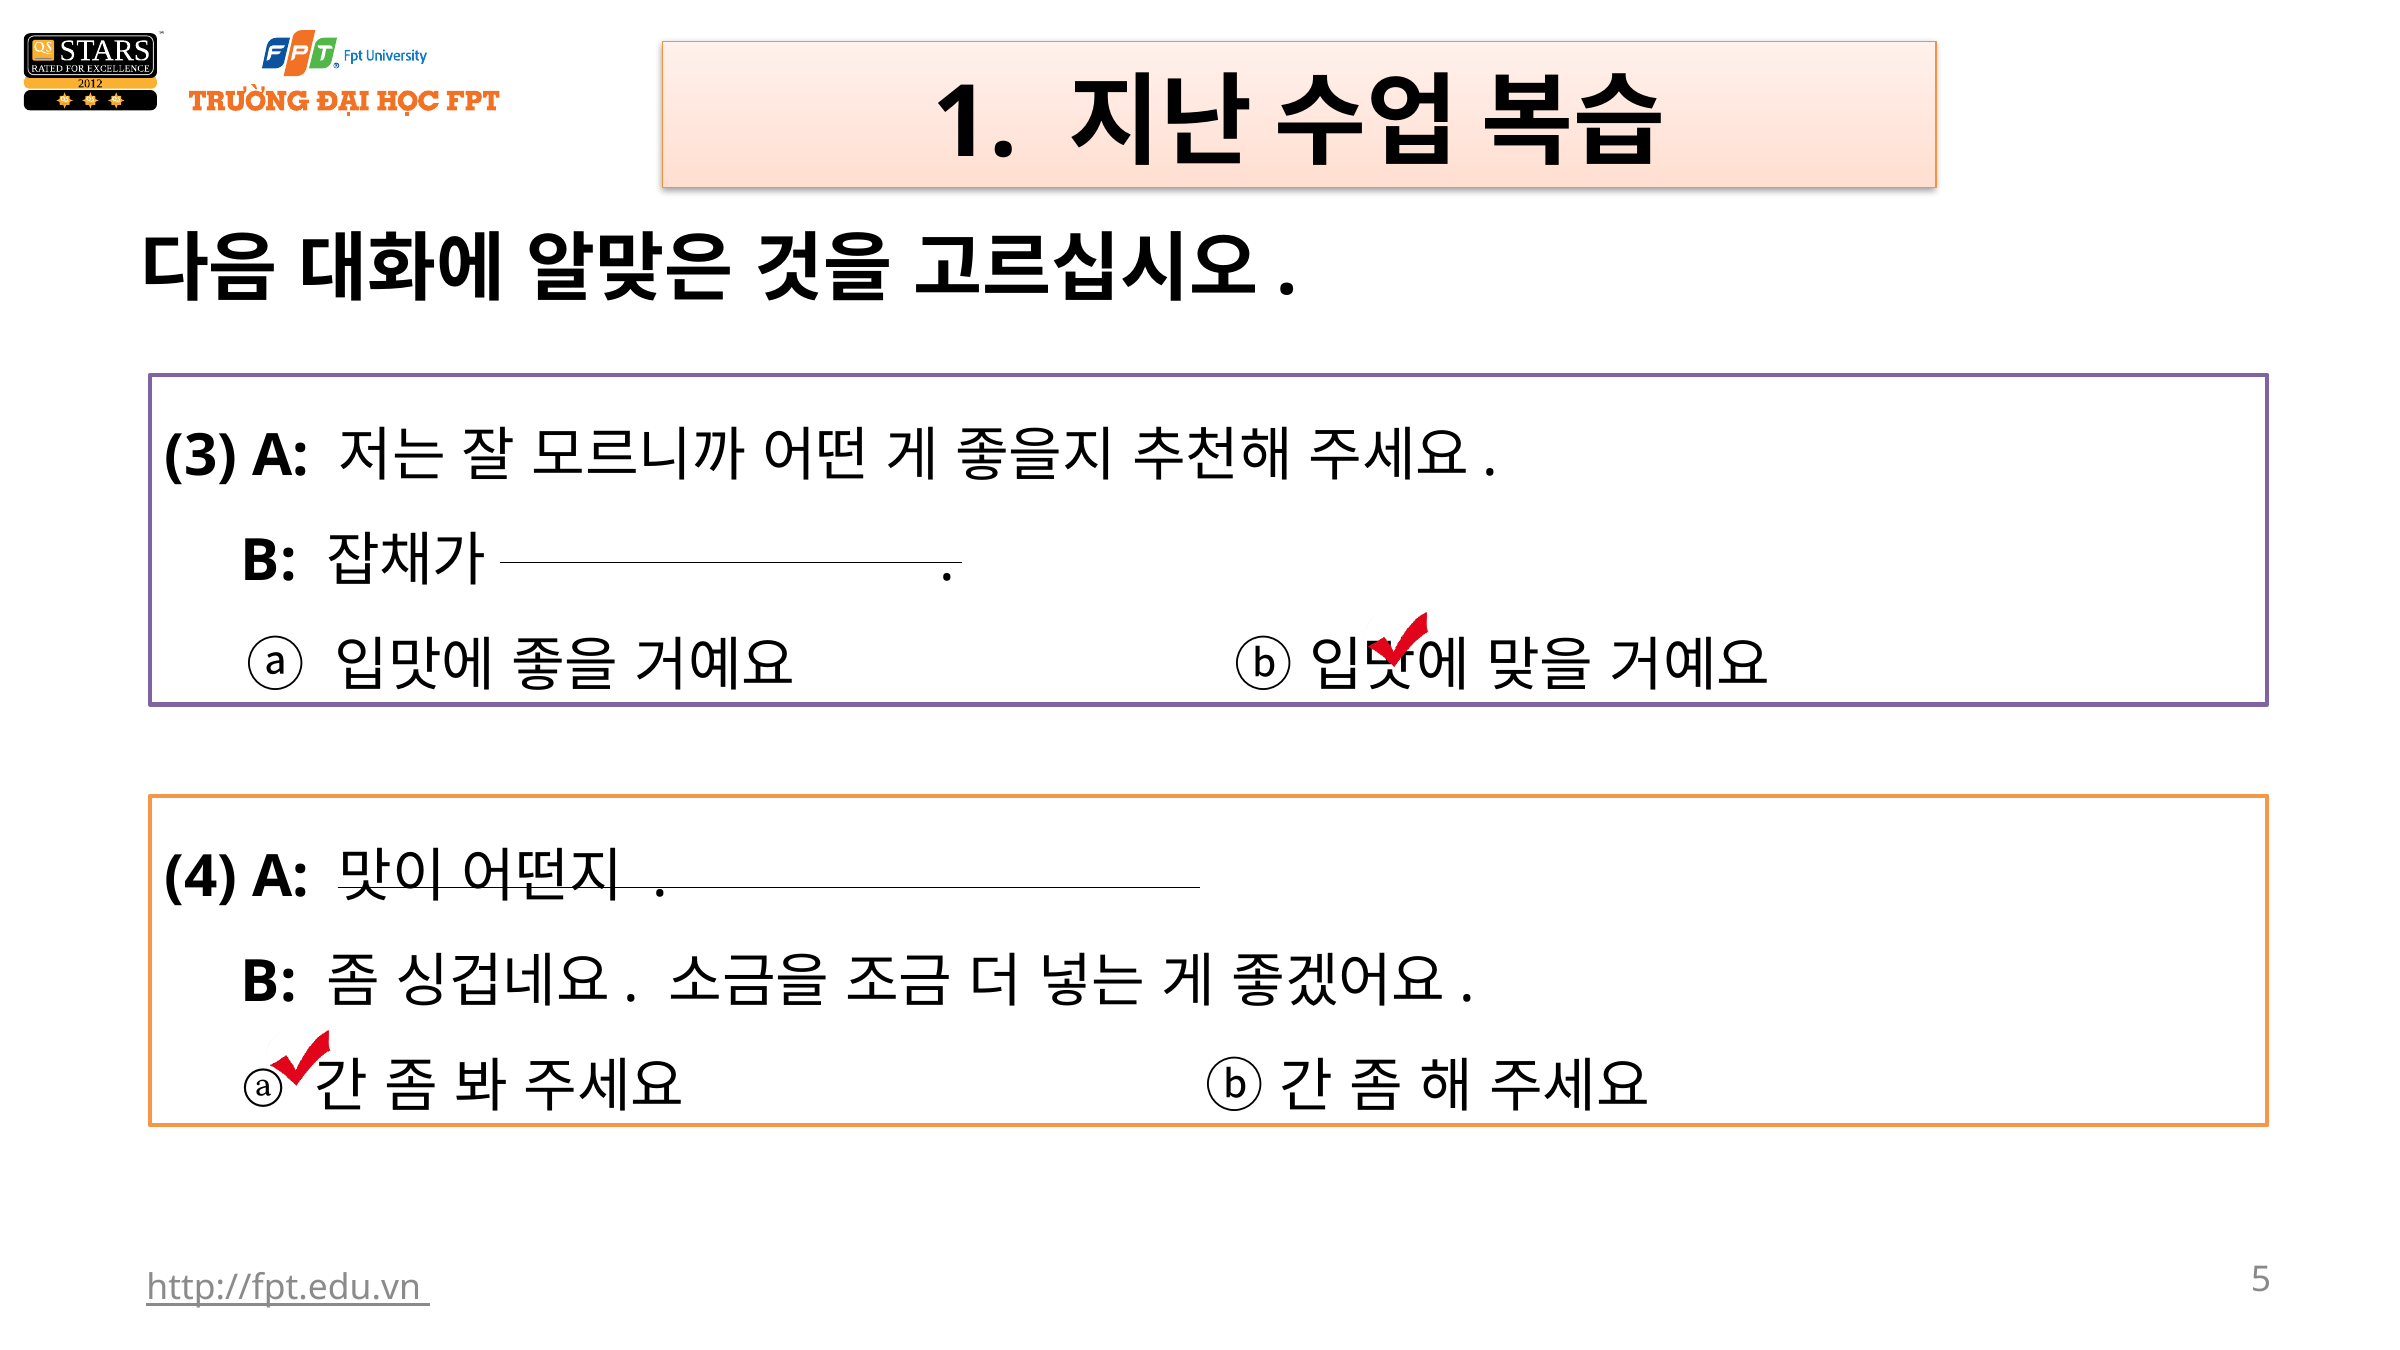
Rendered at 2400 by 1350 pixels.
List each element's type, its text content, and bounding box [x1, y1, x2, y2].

footer http://fpt.edu.vn [125, 1250, 885, 1322]
text_box 다음 대화에 알맞은 것을 고르십시오. [125, 212, 2125, 288]
slide_number 5 [2175, 1250, 2293, 1312]
picture [1362, 605, 1436, 676]
text_box (3) A: 저는 잘 모르니까 어떤 게 좋을지 추천해 주세요. B: 잡채가 . ⓐ 입맛에 좋을 거예요 ⓑ 입맛에 맞을 거예요 [148, 373, 2269, 707]
text_box 1. 지난 수업 복습 [662, 41, 1937, 188]
picture [264, 1024, 338, 1094]
text_box (4) A: 맛이 어떤지 . B: 좀 싱겁네요. 소금을 조금 더 넣는 게 좋겠어요. ⓐ 간 좀 봐 주세요 ⓑ 간 좀 해 주세요 [148, 794, 2269, 1127]
